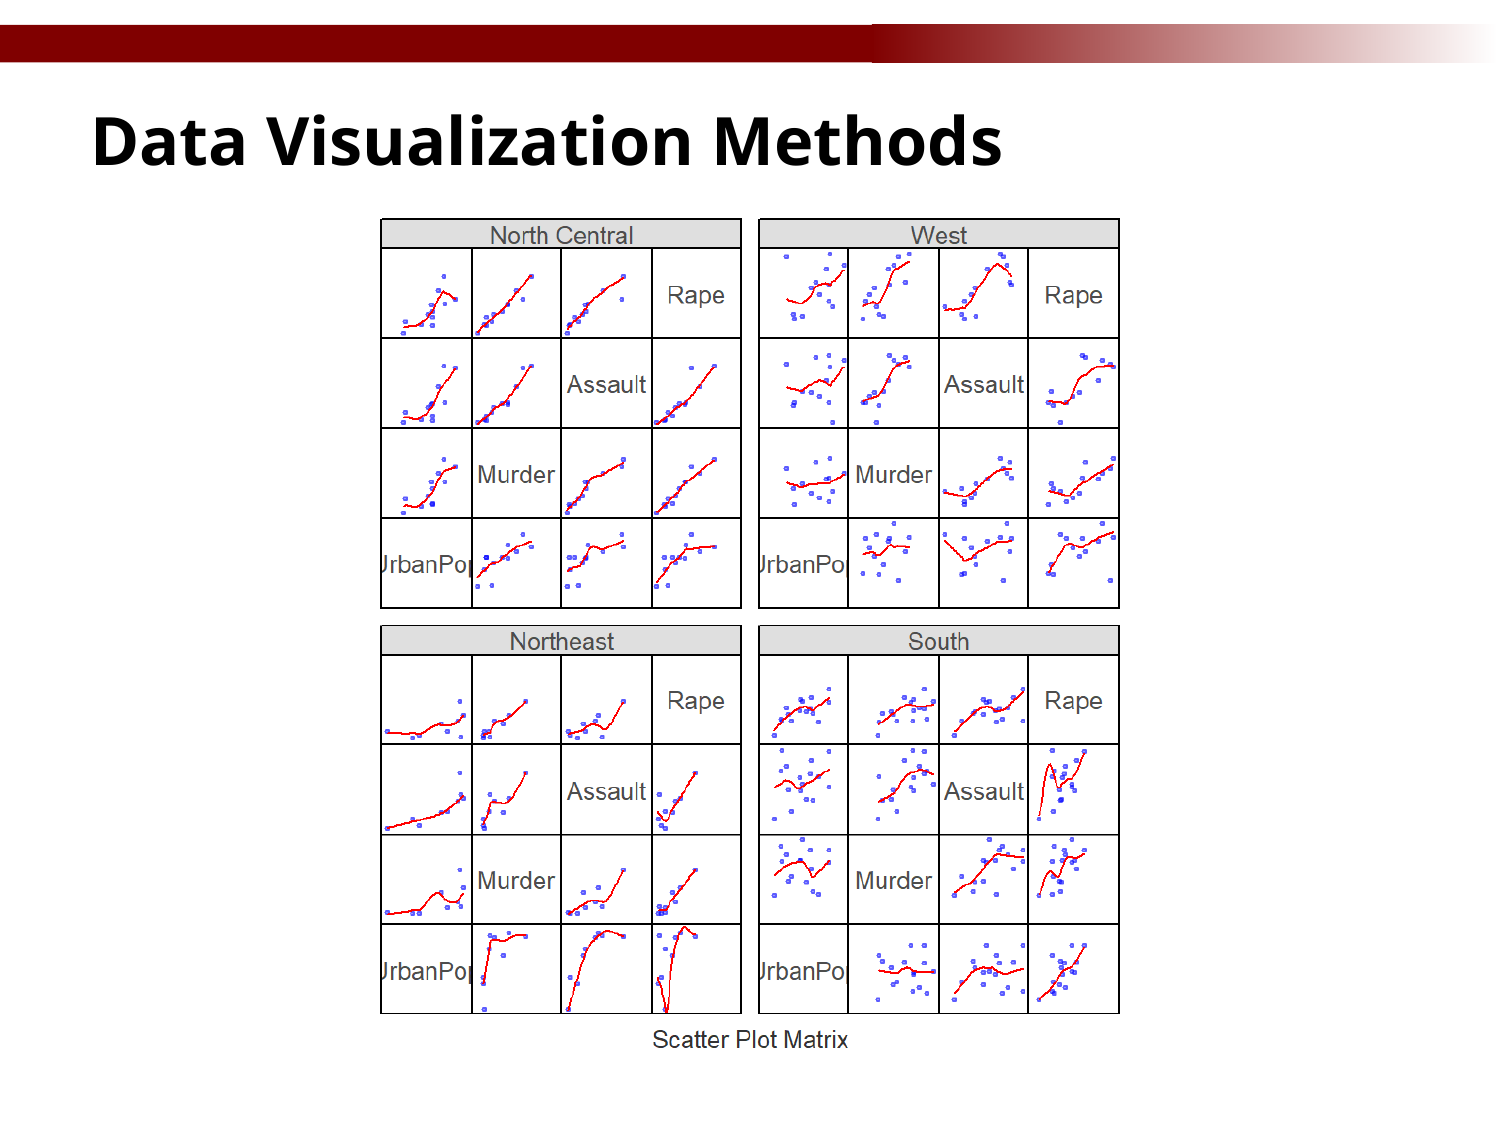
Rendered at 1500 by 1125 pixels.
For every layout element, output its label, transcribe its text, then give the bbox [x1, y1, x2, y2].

picture [297, 174, 1202, 1078]
title Data Visualization Methods [75, 82, 1425, 196]
